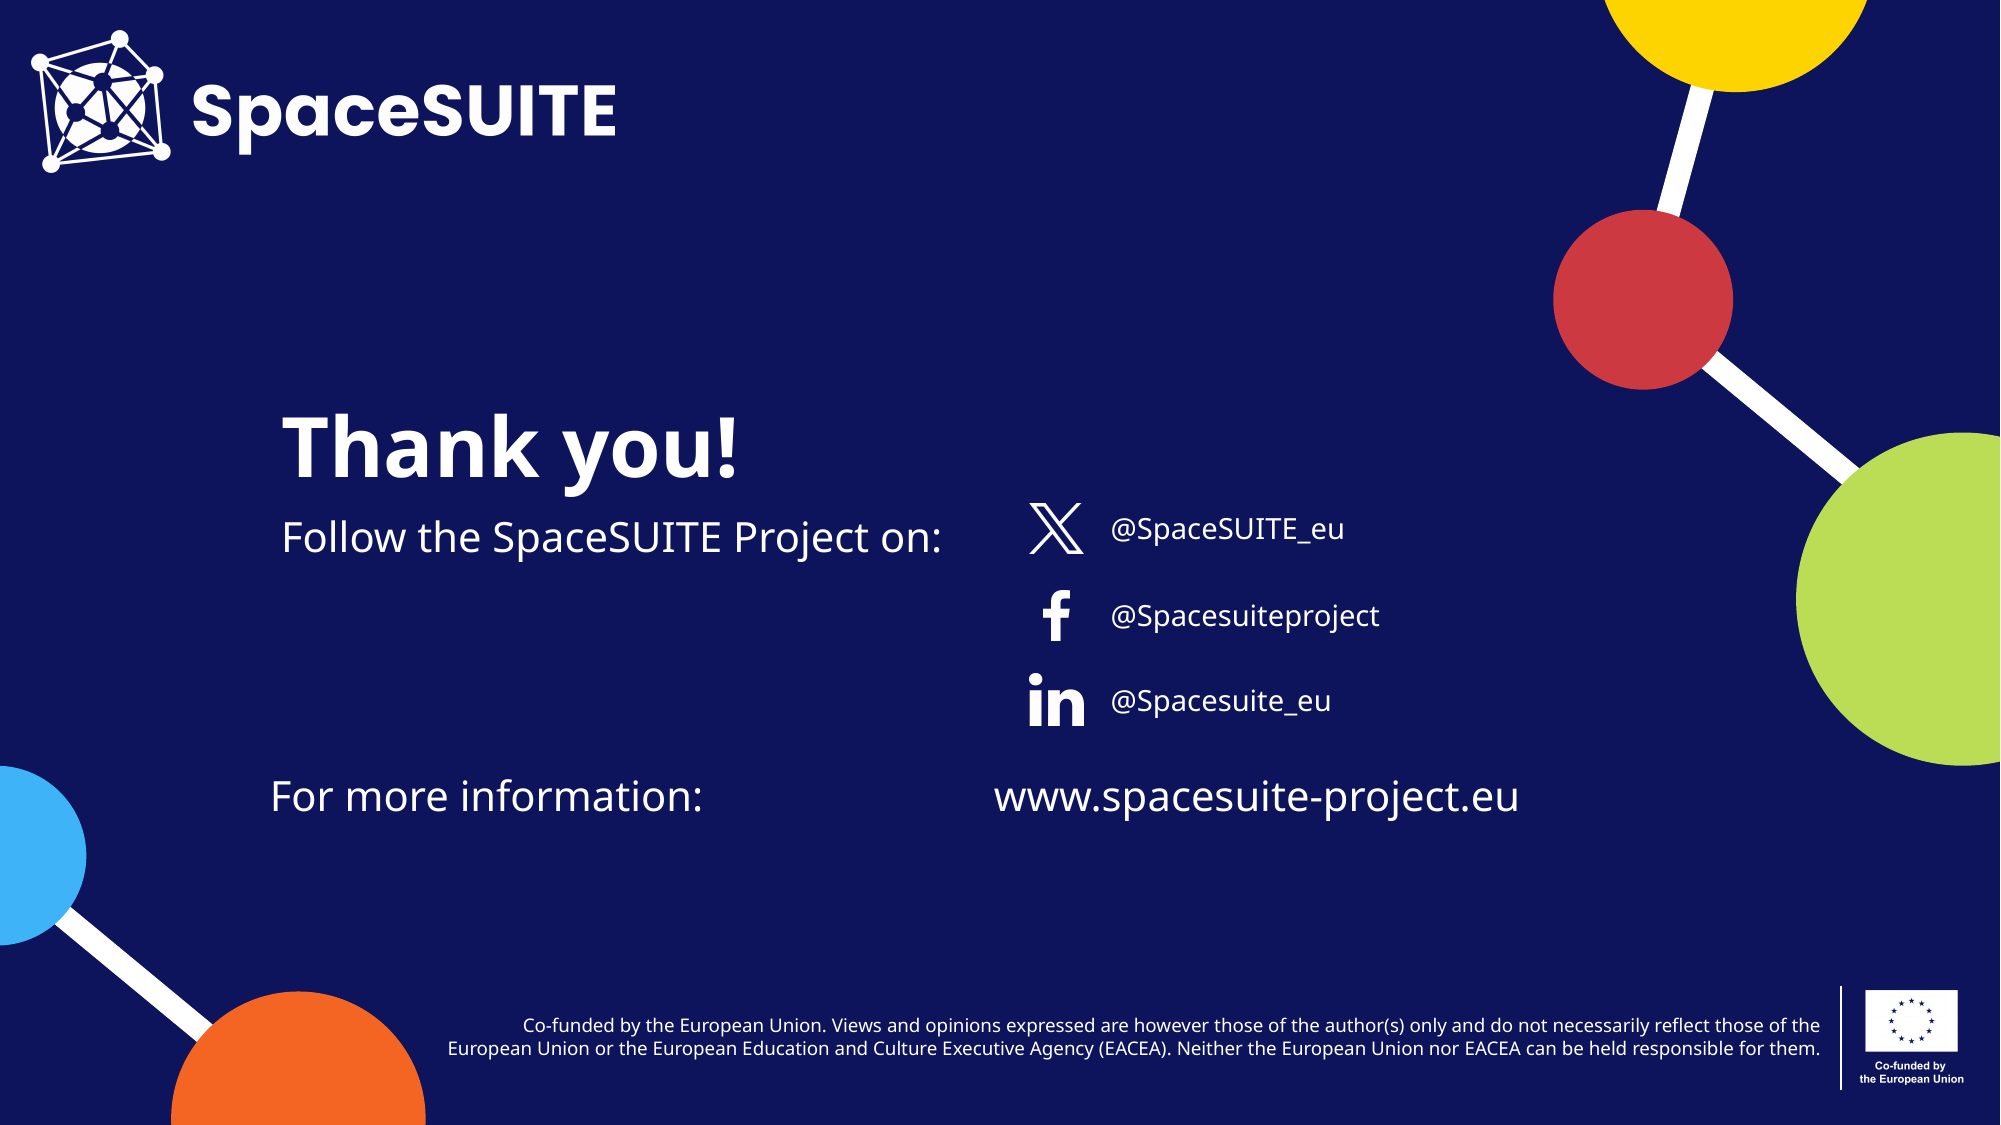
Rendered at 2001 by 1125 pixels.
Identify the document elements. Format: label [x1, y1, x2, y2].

picture [1029, 673, 1084, 726]
picture [1855, 977, 1968, 1096]
picture [31, 30, 615, 173]
picture [1043, 590, 1070, 641]
picture [1029, 503, 1084, 554]
